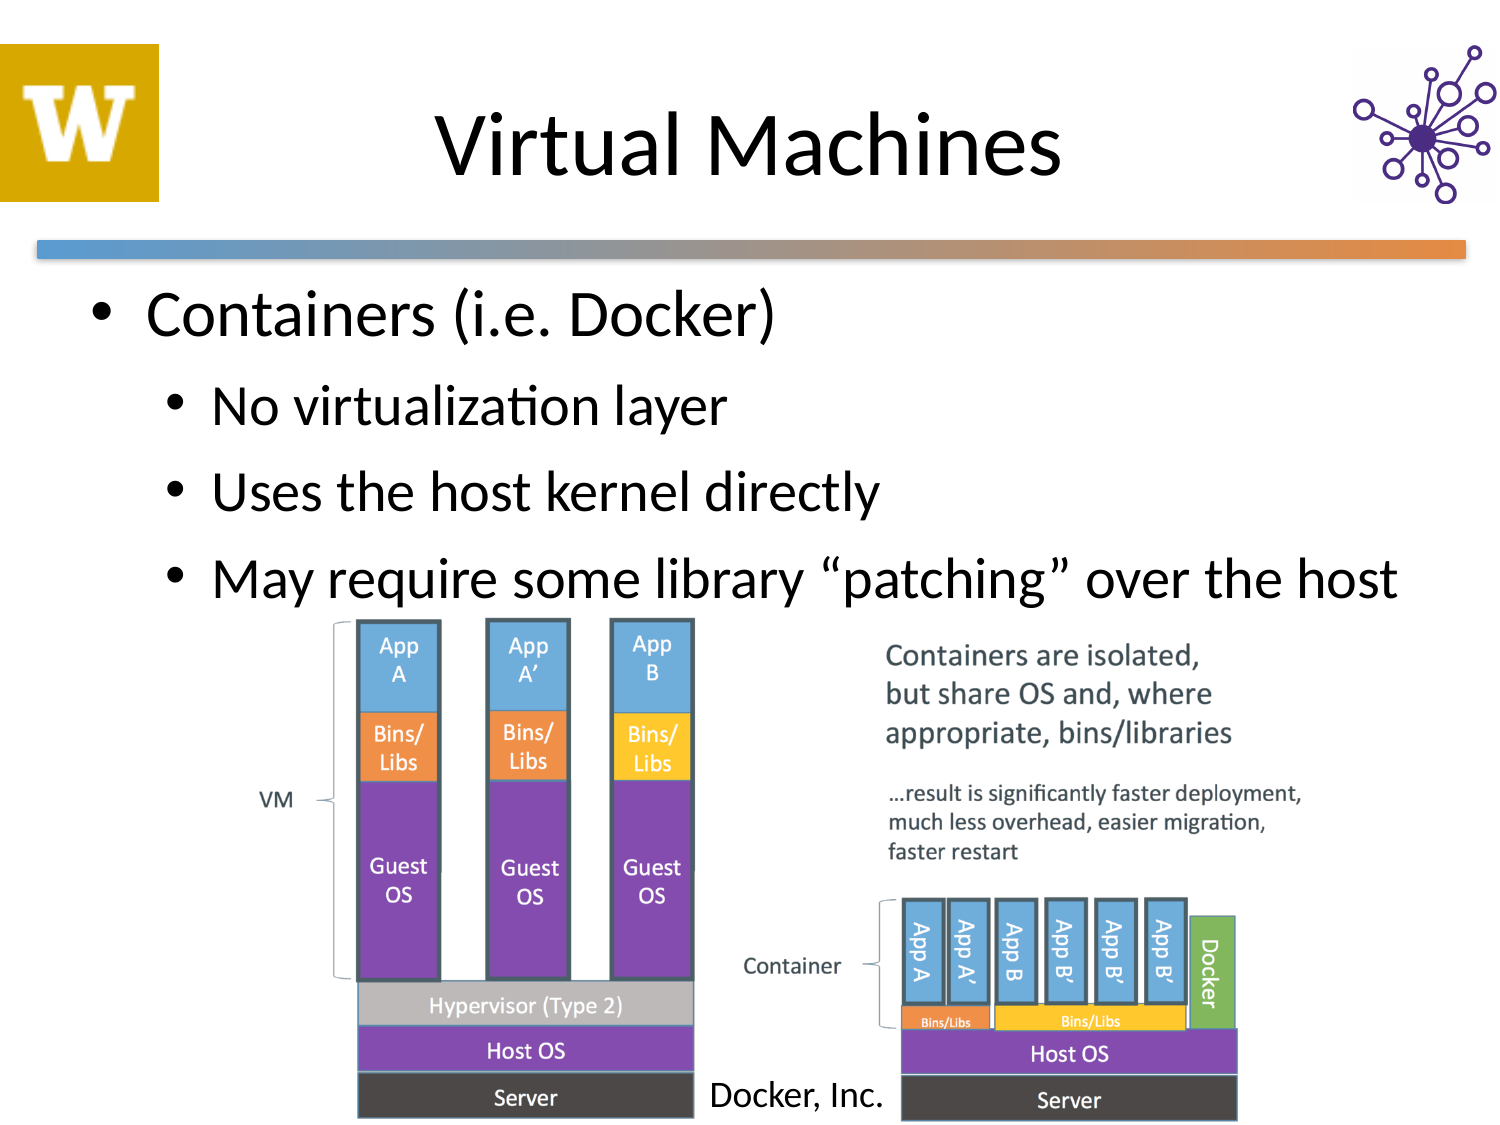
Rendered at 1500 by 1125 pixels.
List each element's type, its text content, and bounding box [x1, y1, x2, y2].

picture [249, 602, 1310, 1125]
list Containers (i.e. Docker) No virtualization layer Uses the host kernel directly May require some library “patching” over the host [75, 262, 1425, 1093]
picture [1425, 45, 1497, 204]
picture [0, 44, 159, 202]
title Virtual Machines [75, 45, 1425, 233]
